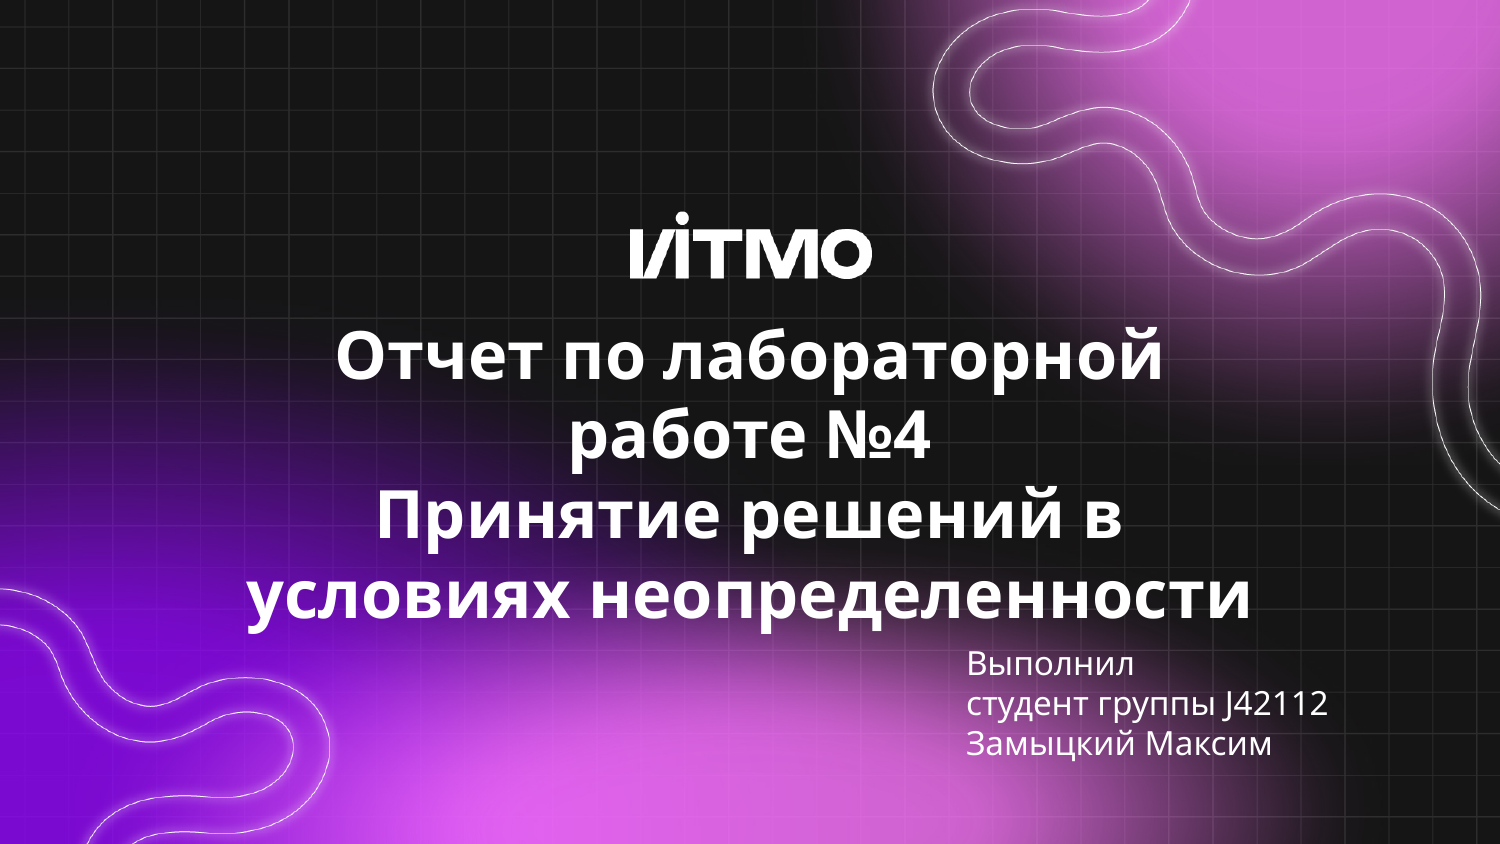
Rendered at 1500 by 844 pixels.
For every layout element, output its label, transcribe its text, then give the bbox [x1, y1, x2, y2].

picture [0, 0, 1500, 844]
text_box Выполнил студент группы J42112 Замыцкий Максим [951, 634, 1471, 770]
title Отчет по лабораторной работе №4 Принятие решений в условиях неопределенности [225, 310, 1275, 635]
